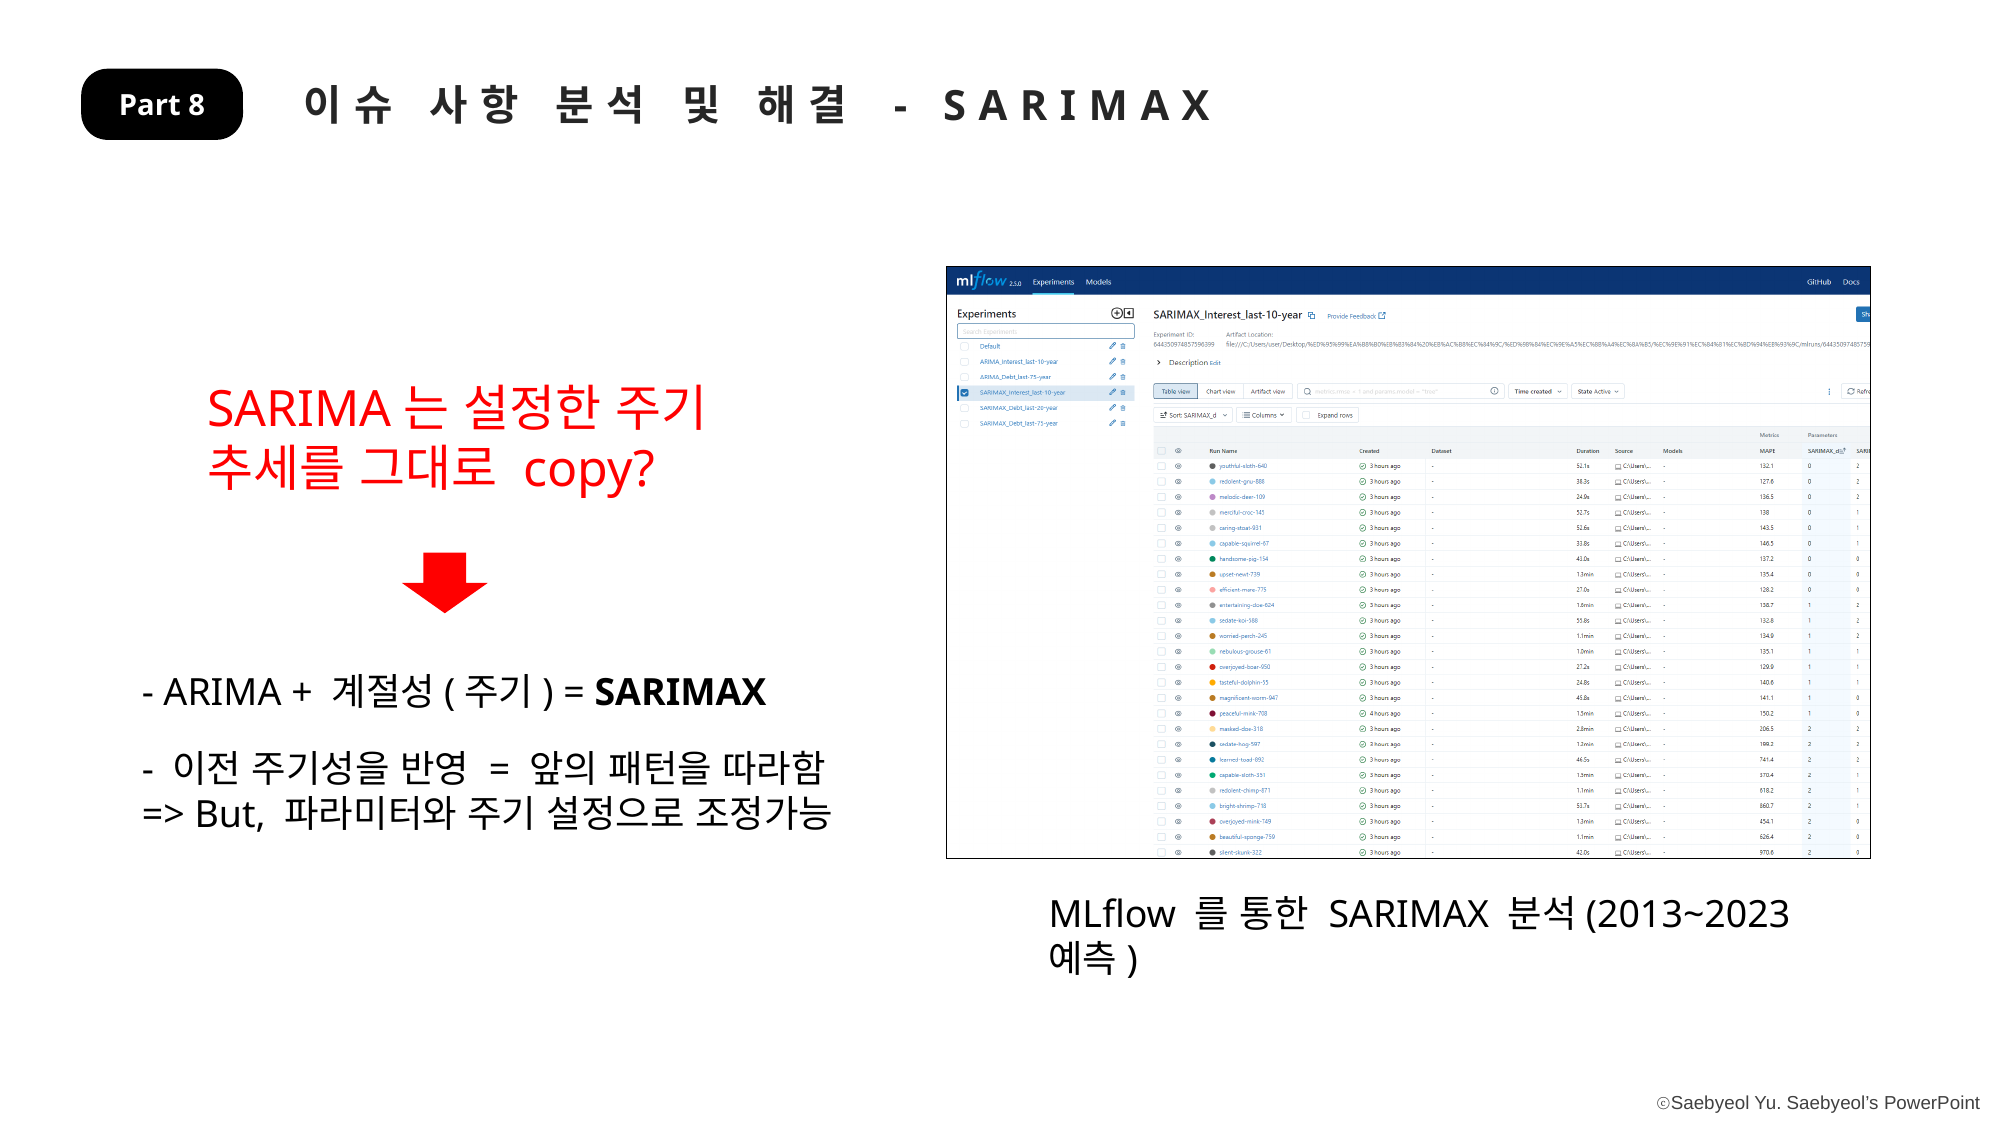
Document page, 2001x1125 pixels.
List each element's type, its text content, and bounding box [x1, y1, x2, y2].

text_box Part 8 [104, 79, 221, 129]
picture [946, 266, 1871, 859]
text_box [80, 67, 245, 141]
text_box MLflow 를 통한 SARIMAX 분석(2013~2023 예측) [1033, 882, 1813, 988]
text_box SARIMA는 설정한 주기 추세를 그대로 copy? [192, 369, 849, 504]
text_box 이슈 사항 분석 및 해결 - SARIMAX [288, 71, 1225, 137]
text_box - ARIMA + 계절성(주기) = SARIMAX [127, 660, 849, 721]
text_box [398, 551, 491, 615]
text_box - 이전 주기성을 반영 = 앞의 패턴을 따라함 => But, 파라미터와 주기 설정으로 조정가능 [127, 737, 869, 842]
